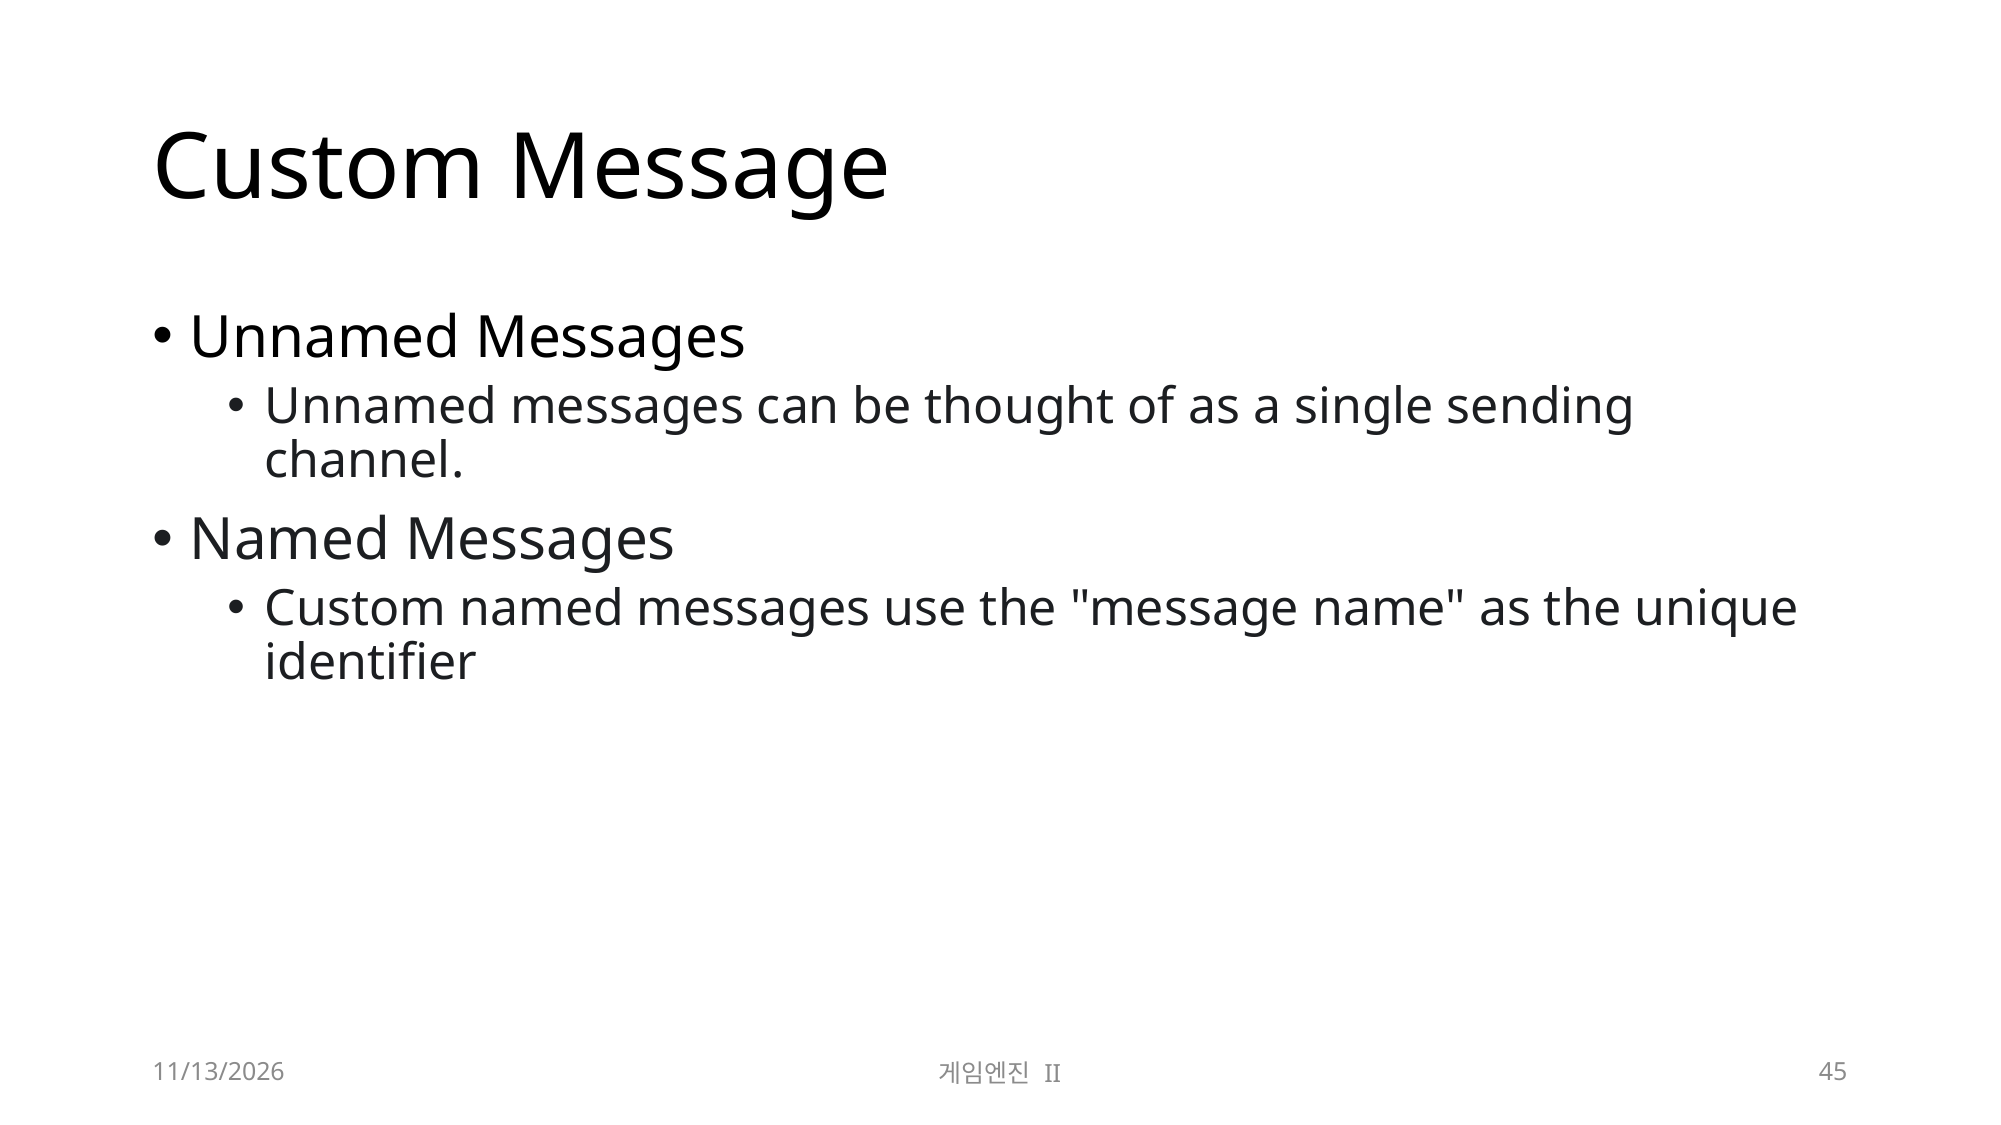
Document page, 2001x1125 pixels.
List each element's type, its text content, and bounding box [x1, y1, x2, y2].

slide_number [137, 1042, 588, 1103]
footer 게임엔진 II [662, 1042, 1338, 1103]
title Custom Message [137, 59, 1863, 278]
slide_number 45 [1412, 1042, 1863, 1103]
list Unnamed Messages Unnamed messages can be thought of as a single sending channel. Named Messages Custom named messages use the "message name" as the unique identifier [137, 299, 1863, 1014]
